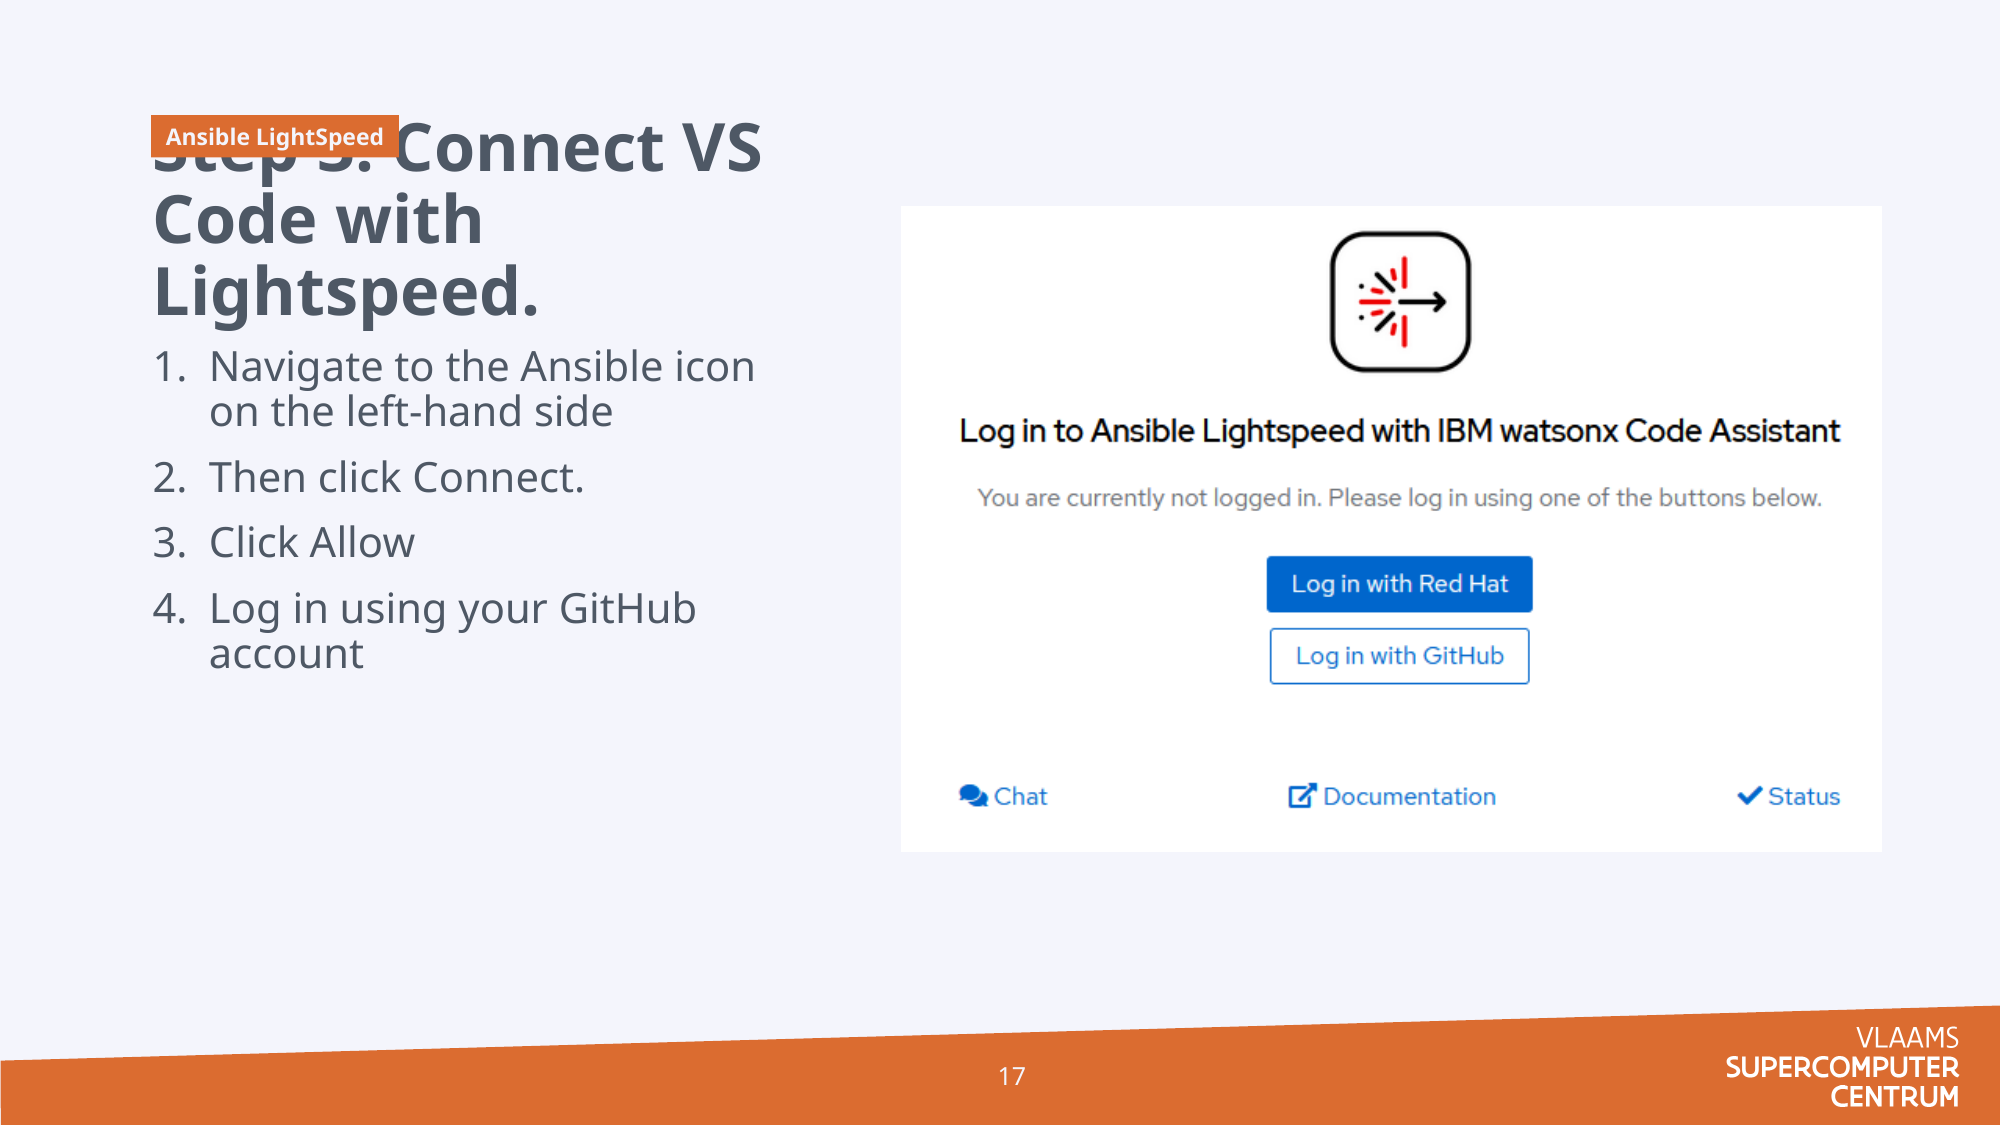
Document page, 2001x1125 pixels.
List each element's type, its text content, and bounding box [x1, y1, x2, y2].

text_box Ansible LightSpeed [151, 115, 399, 158]
picture [901, 206, 1882, 852]
slide_number 17 [958, 1047, 1042, 1108]
list Navigate to the Ansible icon on the left-hand side Then click Connect. Click Allow Log in using your GitHub account [137, 337, 783, 963]
title Step 3: Connect VS Code with Lightspeed. [137, 75, 783, 337]
picture [1725, 1021, 1960, 1117]
